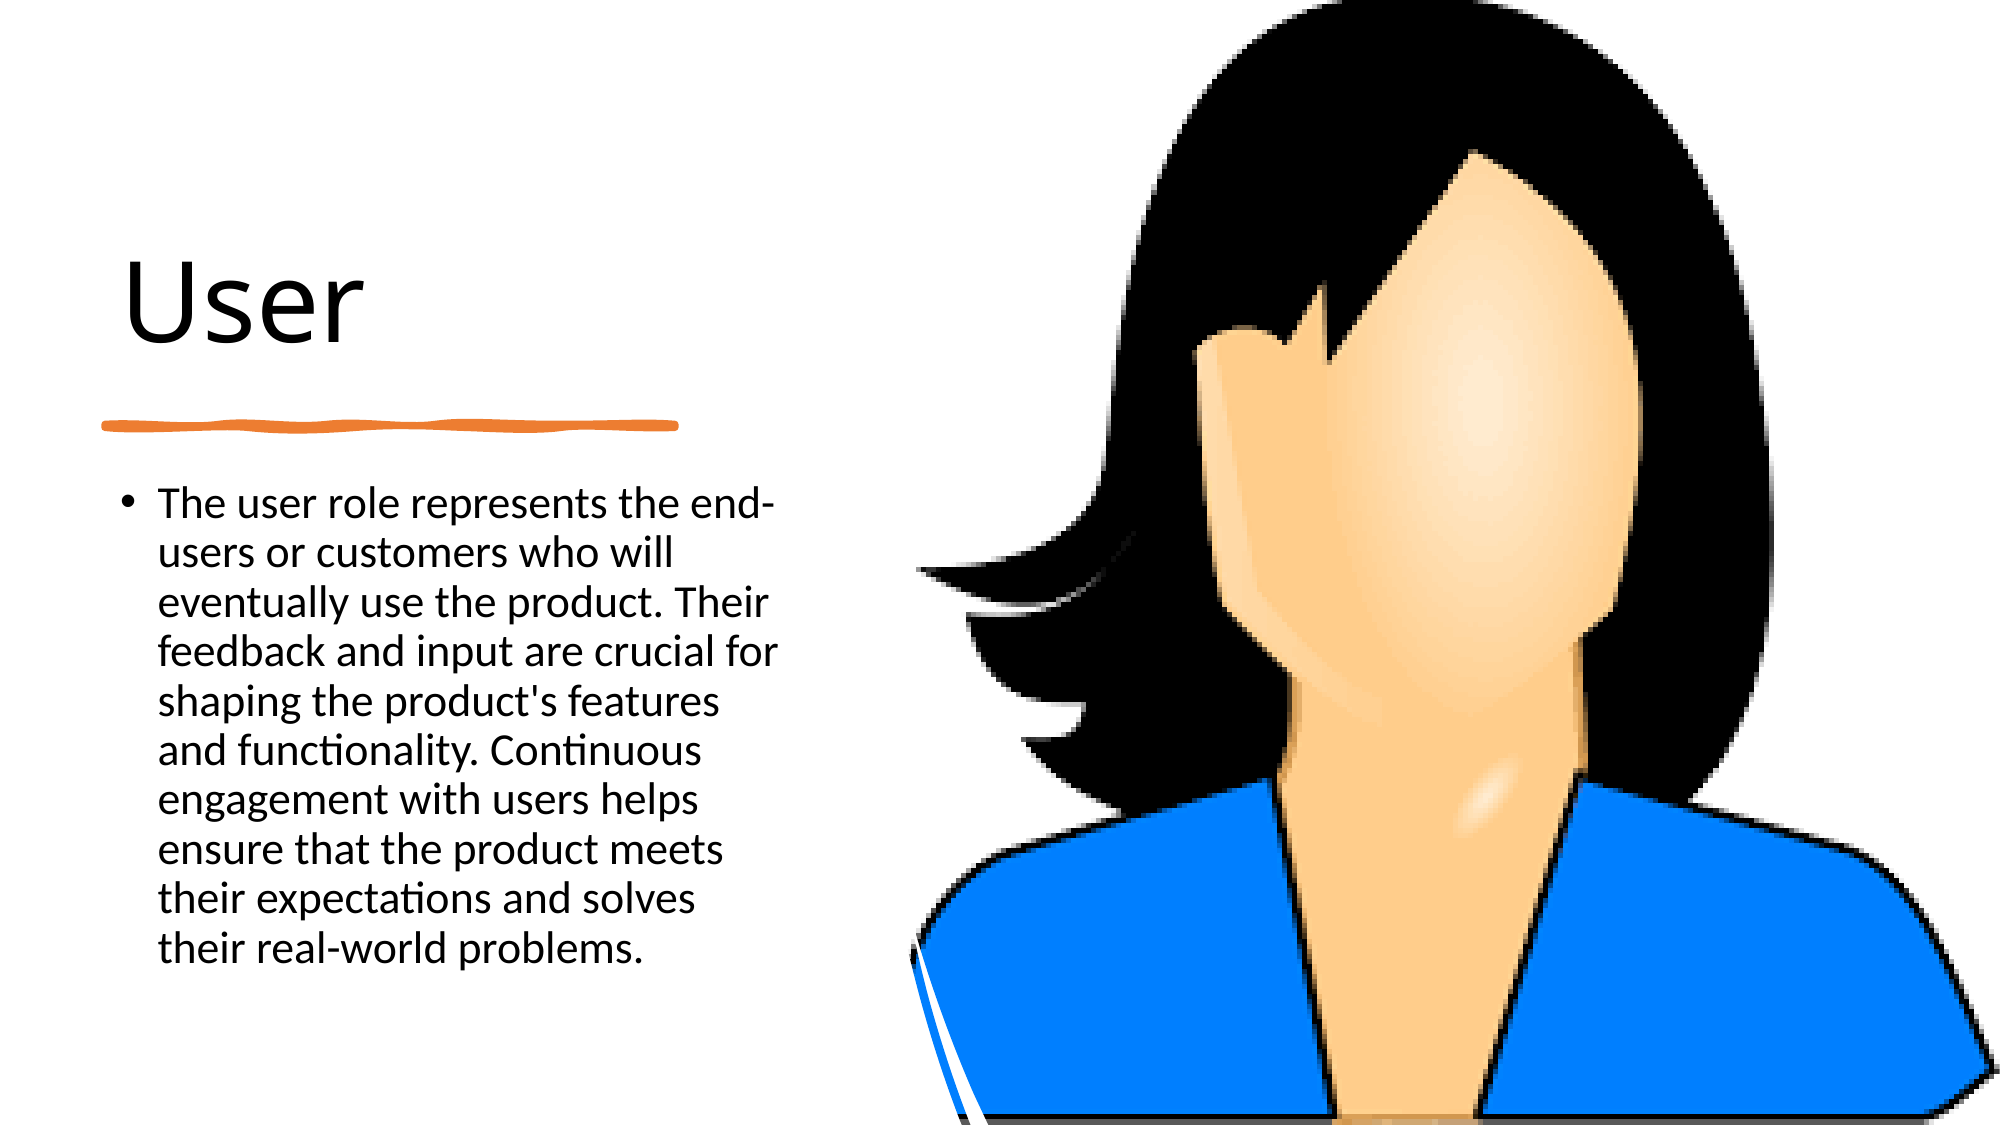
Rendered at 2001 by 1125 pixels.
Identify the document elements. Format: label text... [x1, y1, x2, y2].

title User [105, 53, 822, 375]
text_box [103, 421, 676, 431]
list The user role represents the end-users or customers who will eventually use the product. Their feedback and input are crucial for shaping the product's features and functionality. Continuous engagement with users helps ensure that the product meets their expectations and solves their real-world problems. [105, 471, 802, 1016]
text_box [0, 0, 871, 1125]
picture [871, 0, 2000, 1125]
